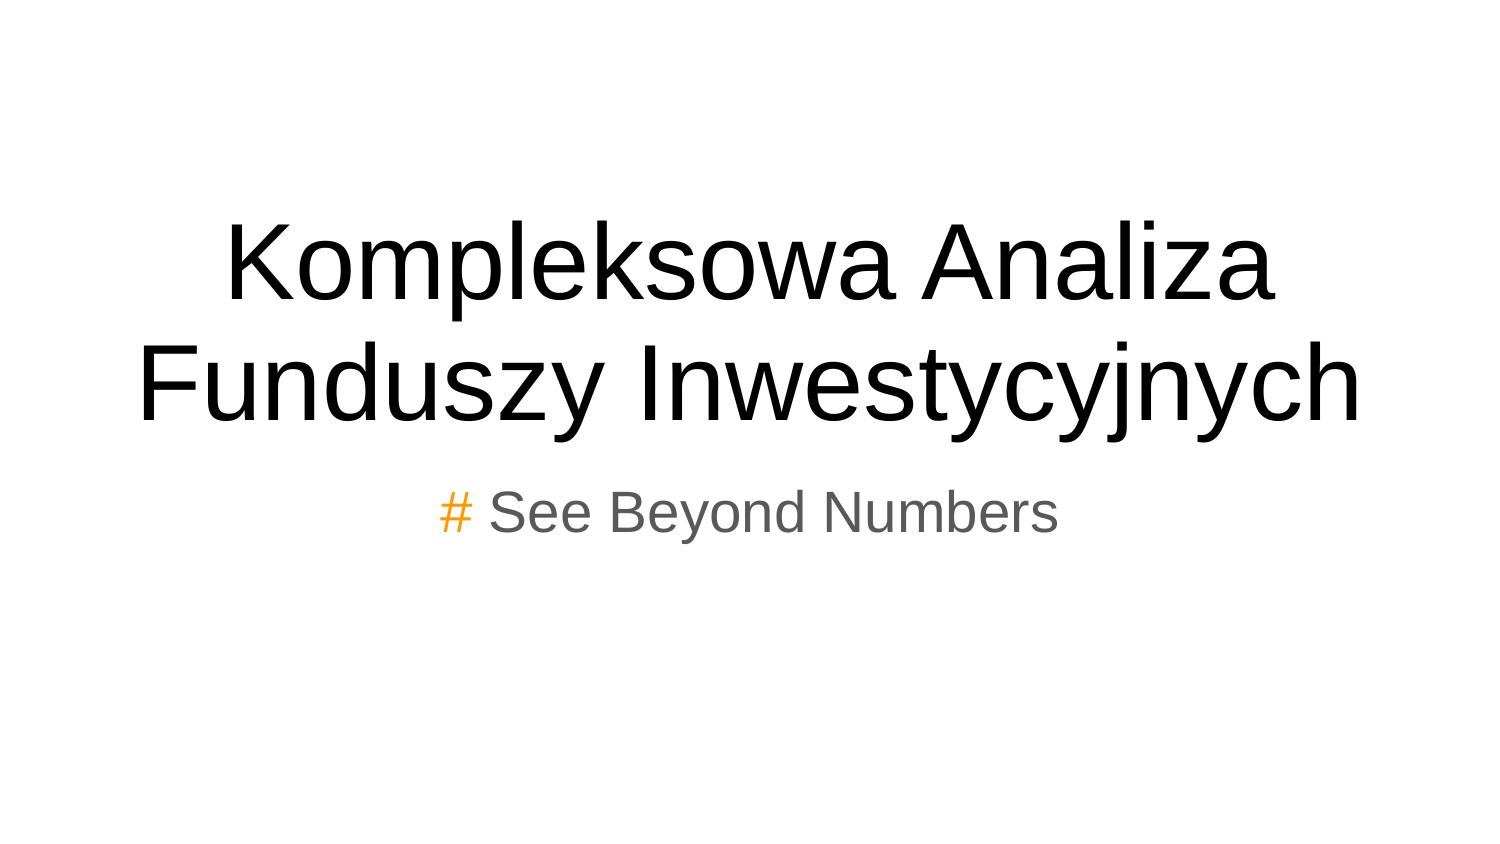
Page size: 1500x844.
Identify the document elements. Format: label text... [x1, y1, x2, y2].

subtitle # See Beyond Numbers [51, 464, 1449, 595]
title Kompleksowa Analiza Funduszy Inwestycyjnych [51, 122, 1449, 459]
